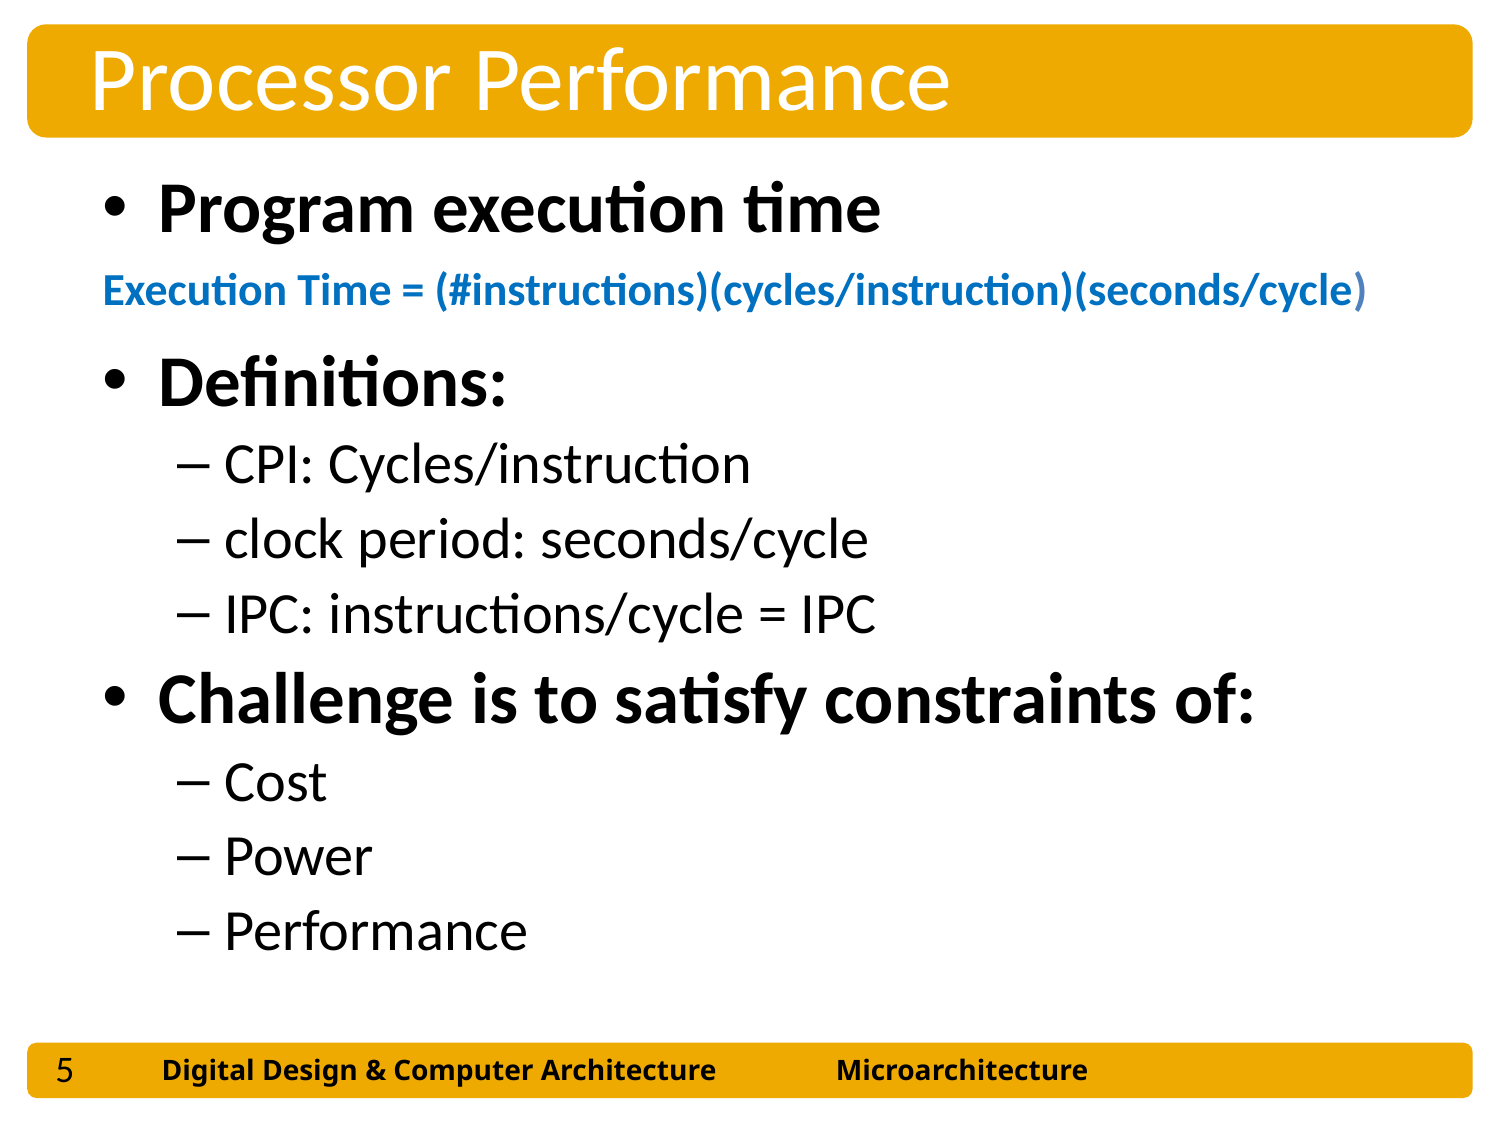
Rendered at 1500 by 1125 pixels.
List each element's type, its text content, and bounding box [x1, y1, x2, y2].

text_box Processor Performance [75, 11, 1375, 136]
slide_number 5 [40, 1037, 164, 1096]
text_box Program execution time Execution Time = (#instructions)(cycles/instruction)(seconds/cycle) Definitions: CPI: Cycles/instruction clock period: seconds/cycle IPC: instructions/cycle = IPC Challenge is to satisfy constraints of: Cost Power Performance [87, 162, 1450, 975]
